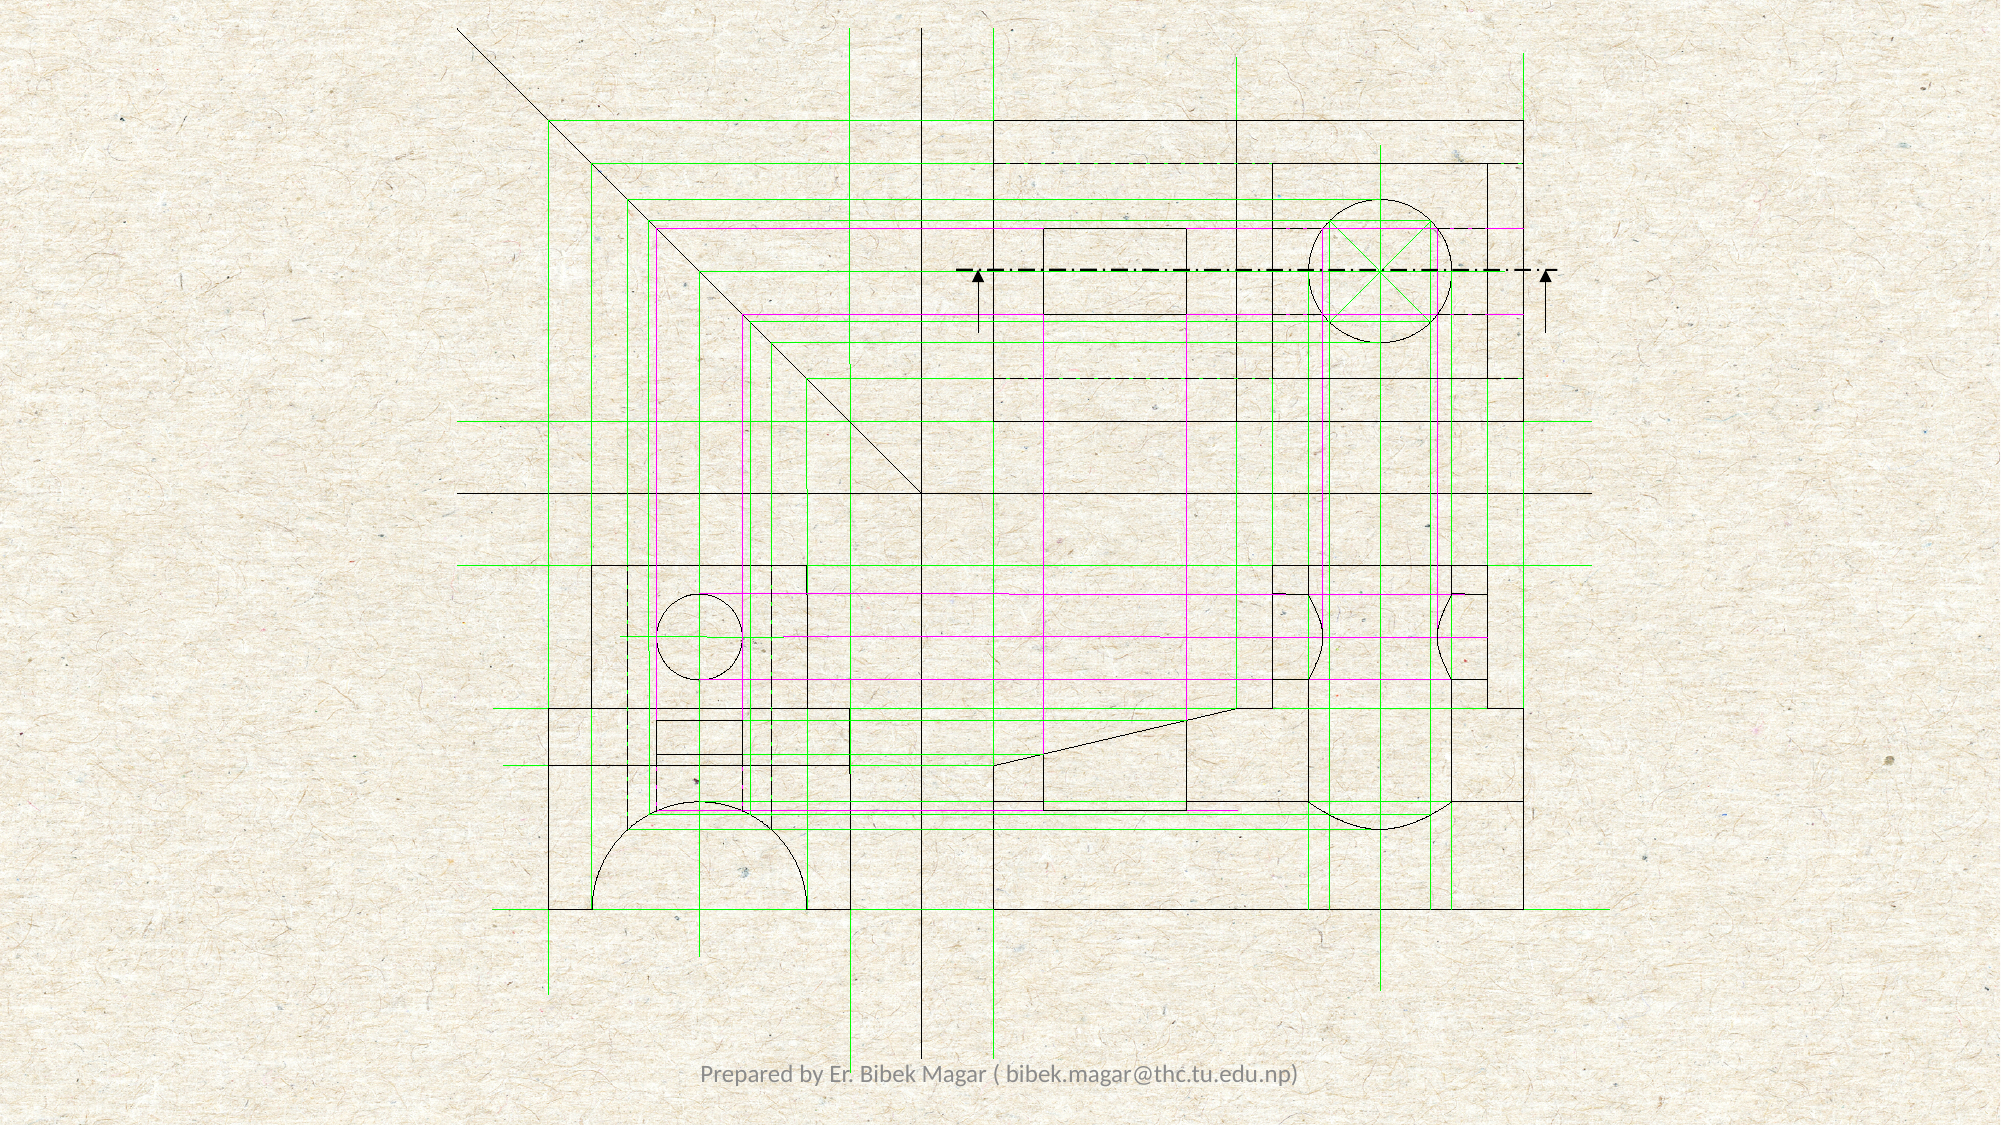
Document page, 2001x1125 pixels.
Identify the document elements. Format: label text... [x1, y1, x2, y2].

text_box [628, 814, 771, 829]
text_box [592, 830, 807, 910]
text_box [1308, 595, 1323, 679]
text_box [1308, 801, 1452, 830]
text_box [658, 801, 741, 810]
text_box [1329, 199, 1438, 228]
text_box [1431, 229, 1437, 314]
text_box [1308, 229, 1322, 313]
text_box [1437, 594, 1452, 679]
text_box [1438, 229, 1452, 314]
text_box [1330, 322, 1430, 343]
text_box [1323, 221, 1329, 228]
footer Prepared by Er. Bibek Magar ( bibek.magar@thc.tu.edu.np) [662, 1042, 1338, 1103]
text_box [1330, 315, 1430, 321]
text_box [1323, 229, 1329, 314]
text_box [1330, 229, 1430, 314]
text_box [657, 594, 742, 680]
text_box [1431, 315, 1437, 322]
picture [0, 0, 2001, 1125]
